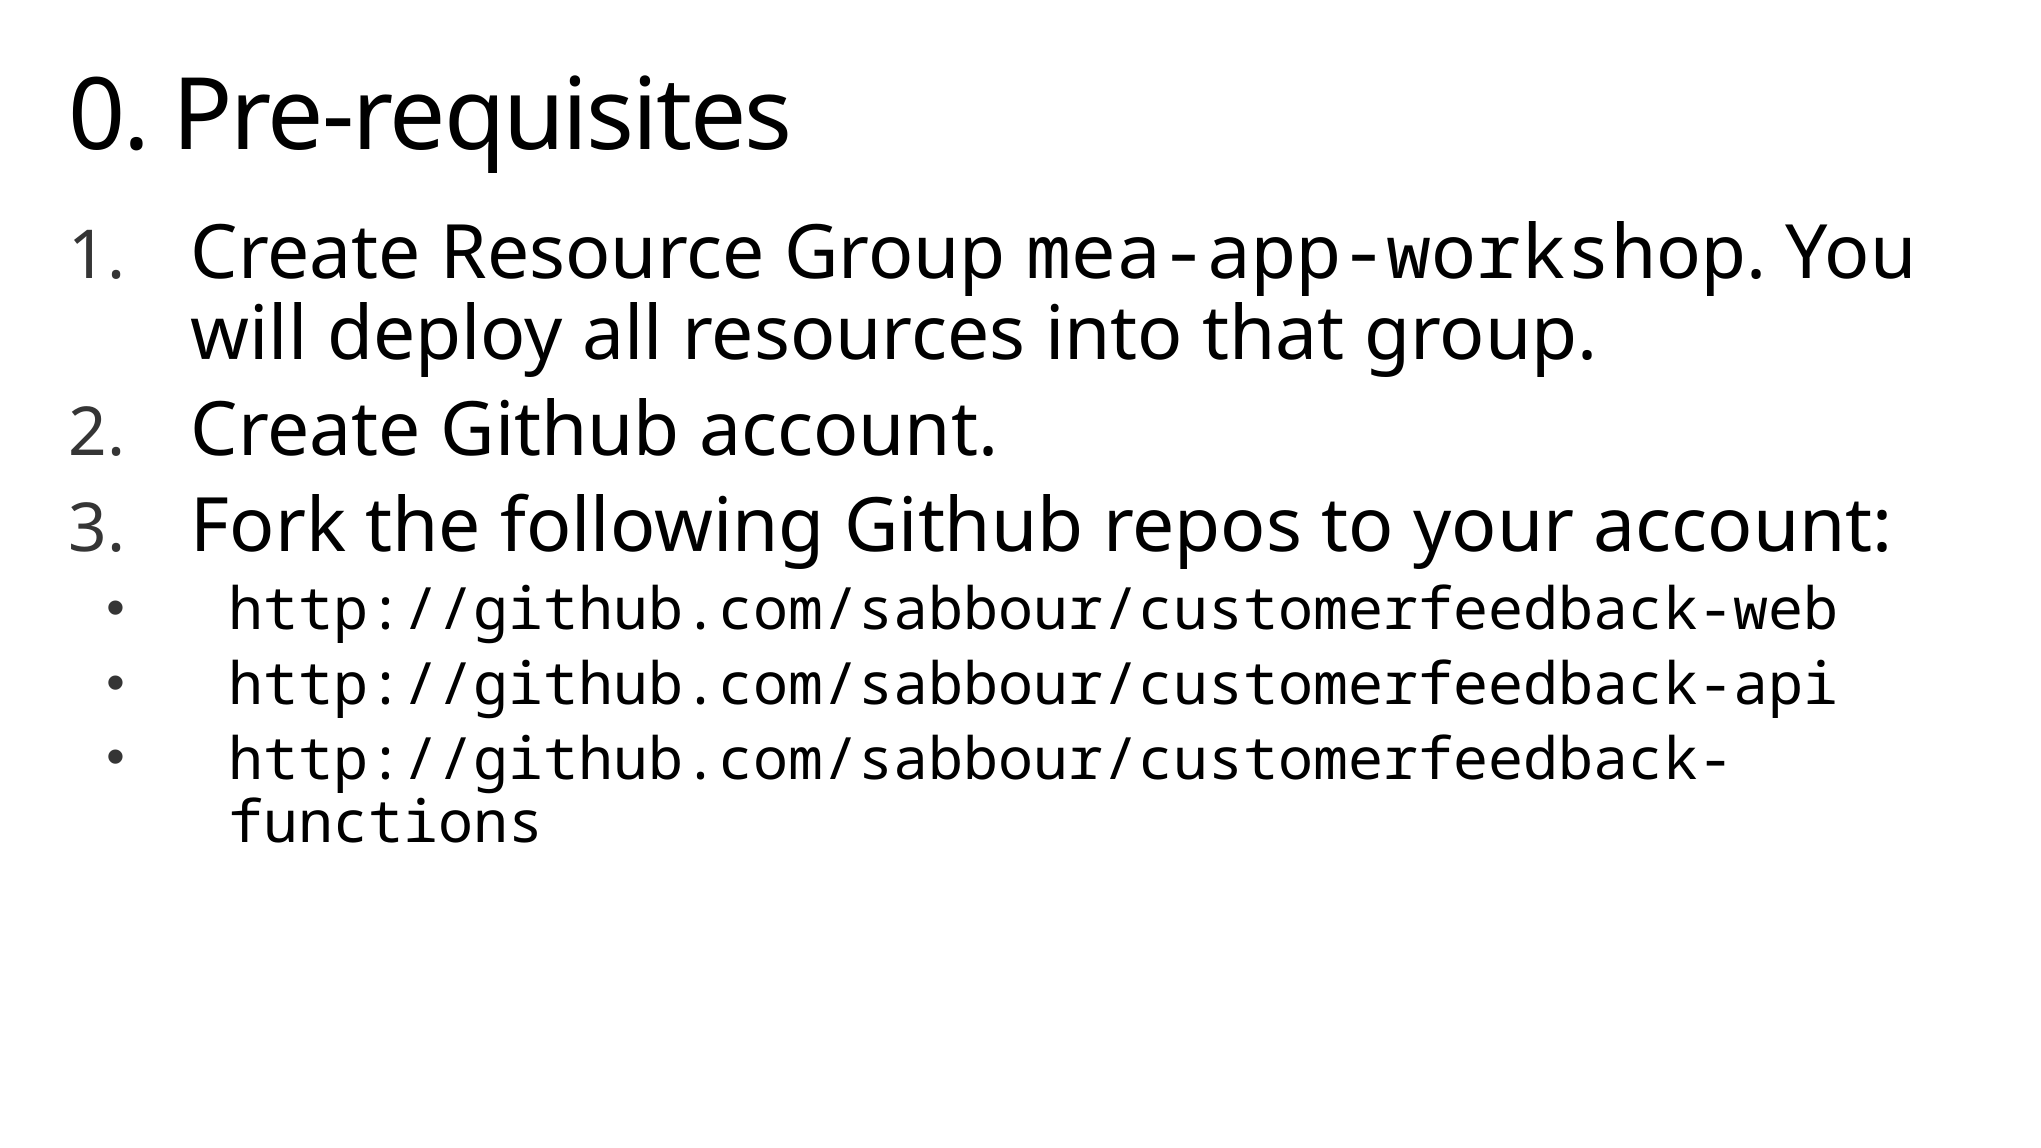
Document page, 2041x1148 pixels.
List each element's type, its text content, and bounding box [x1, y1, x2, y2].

title 0. Pre-requisites [45, 48, 1996, 198]
list Create Resource Group mea-app-workshop. You will deploy all resources into that group. Create Github account. Fork the following Github repos to your account: http://github.com/sabbour/customerfeedback-web http://github.com/sabbour/customerfeedback-api http://github.com/sabbour/customerfeedback-functions [45, 198, 1996, 926]
